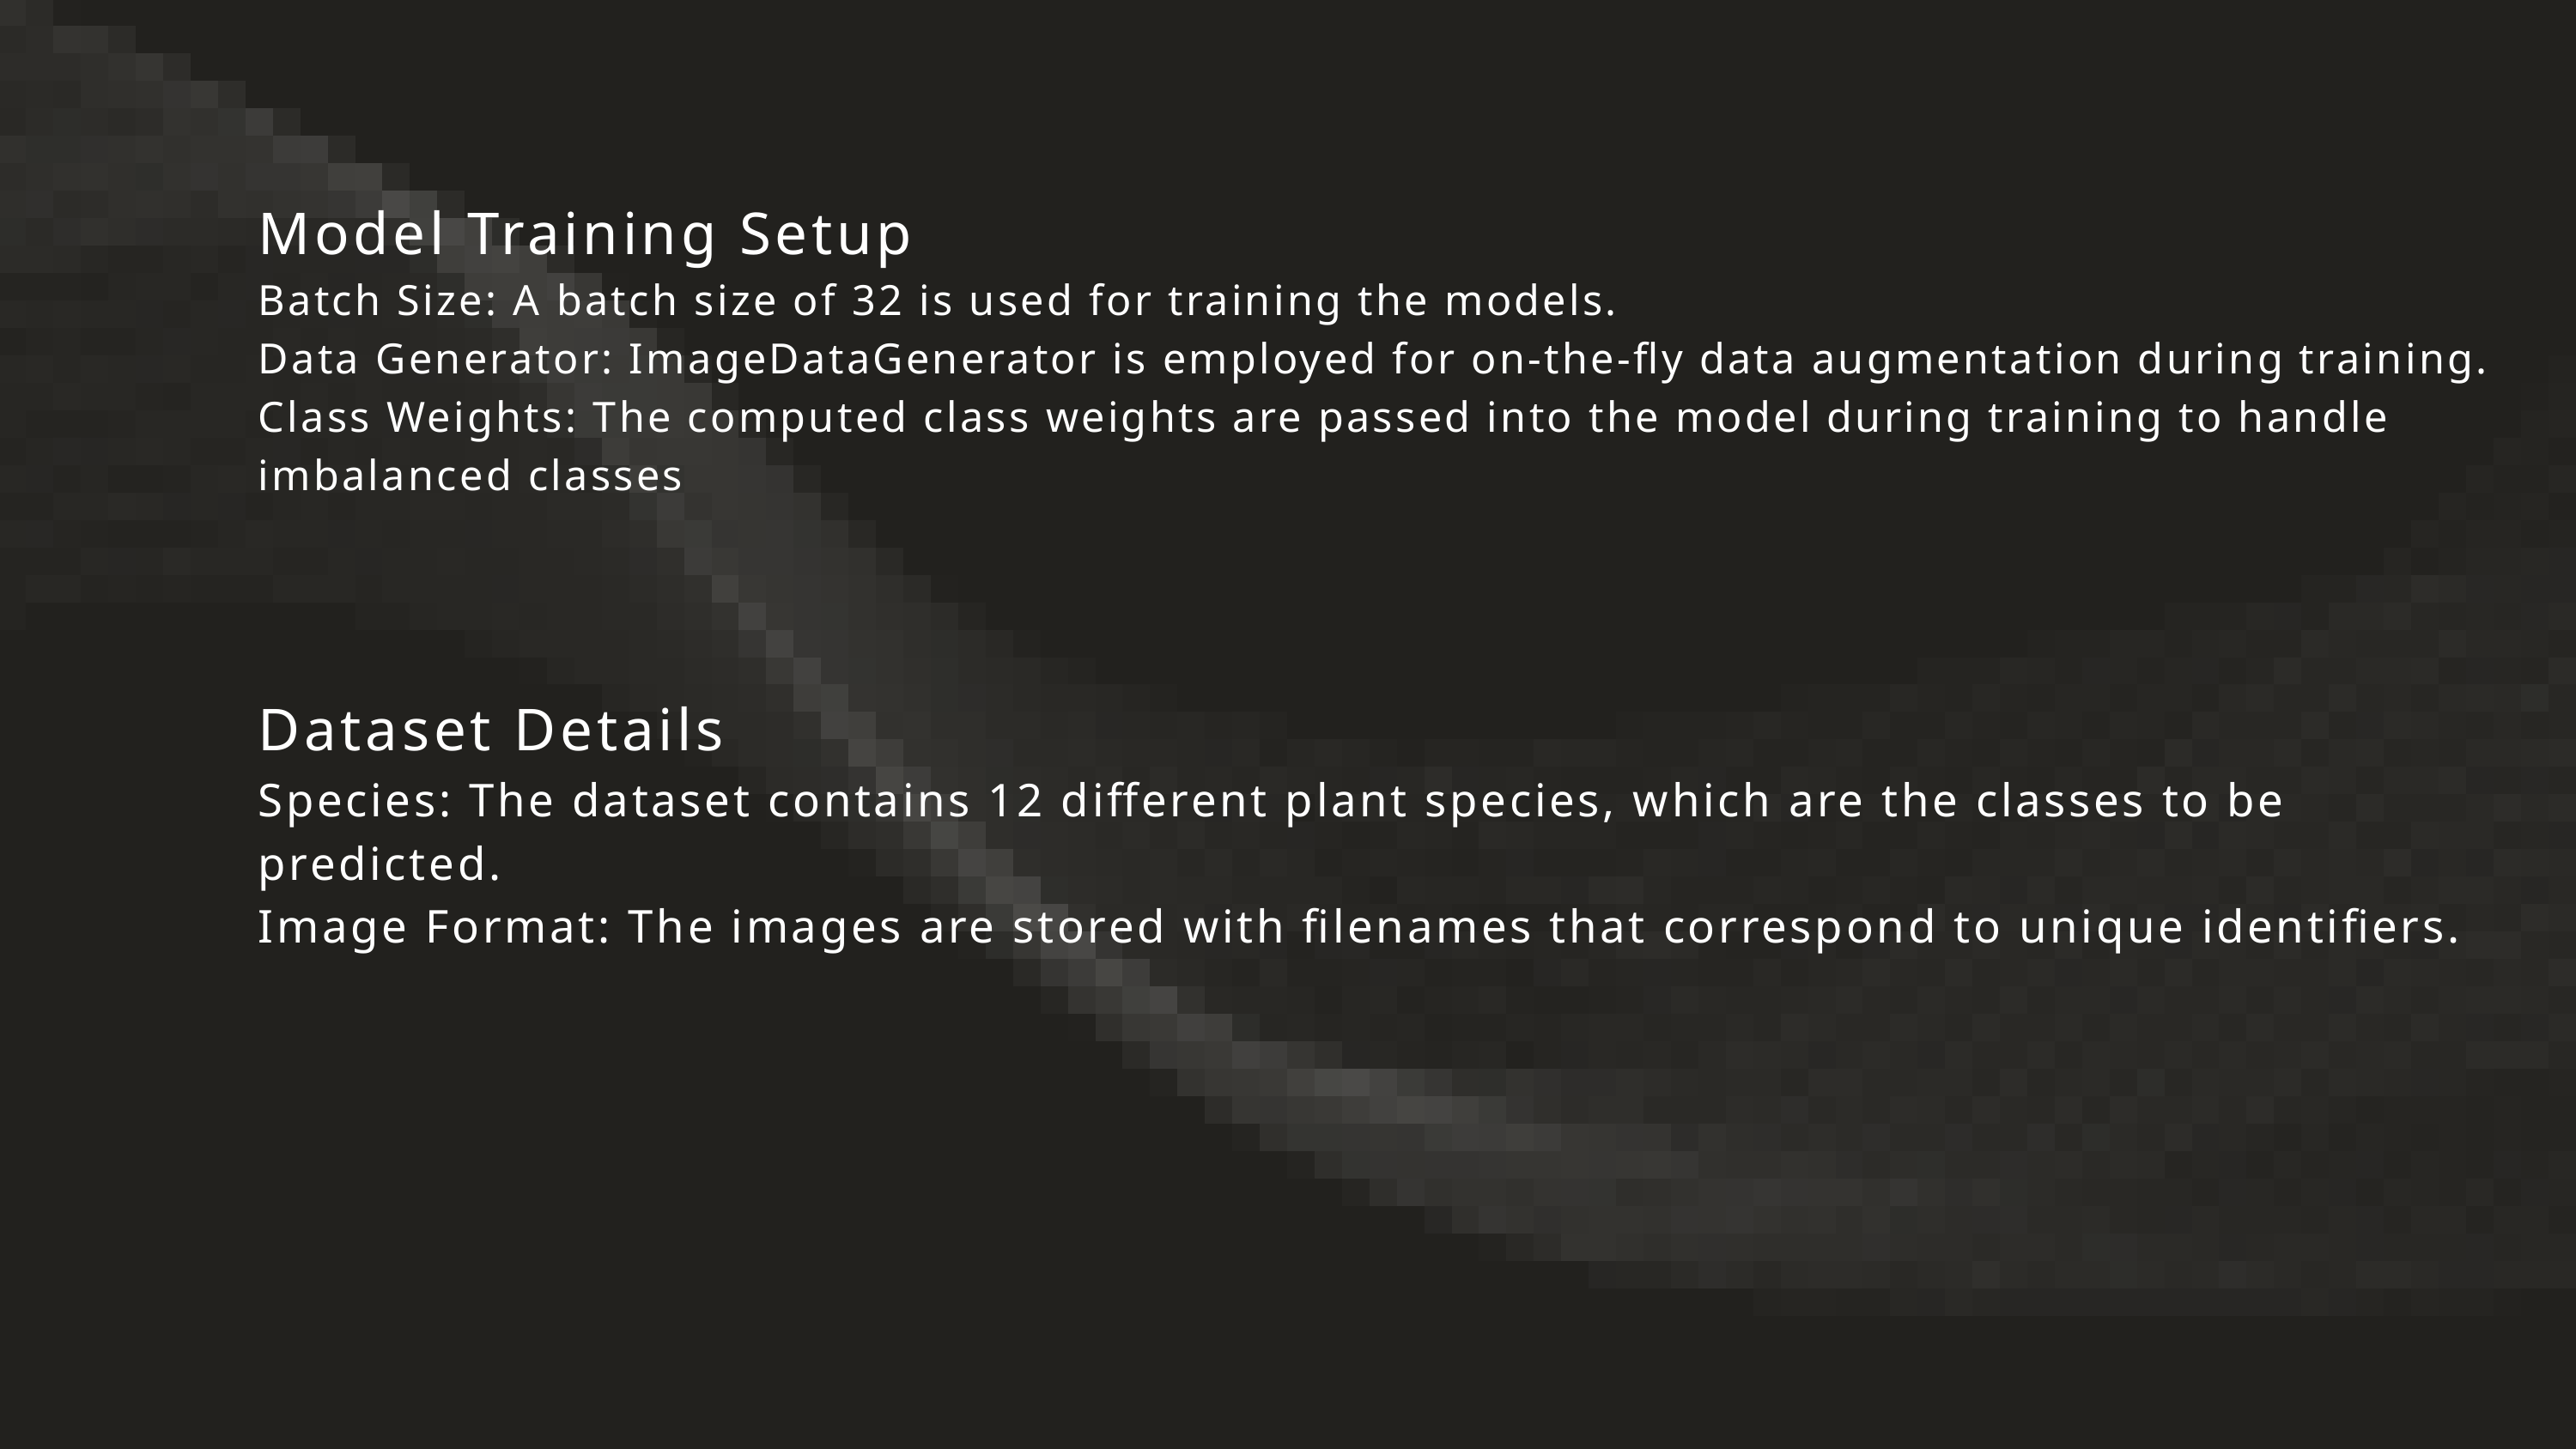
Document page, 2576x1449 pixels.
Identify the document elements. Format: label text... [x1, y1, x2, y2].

text_box [0, 0, 2576, 1316]
text_box Dataset Details Species: The dataset contains 12 different plant species, which are the classes to be predicted. Image Format: The images are stored with filenames that correspond to unique identifiers. [258, 681, 2508, 953]
text_box Model Training Setup Batch Size: A batch size of 32 is used for training the models. Data Generator: ImageDataGenerator is employed for on-the-fly data augmentation during training. Class Weights: The computed class weights are passed into the model during training to handle imbalanced classes [258, 185, 2537, 500]
